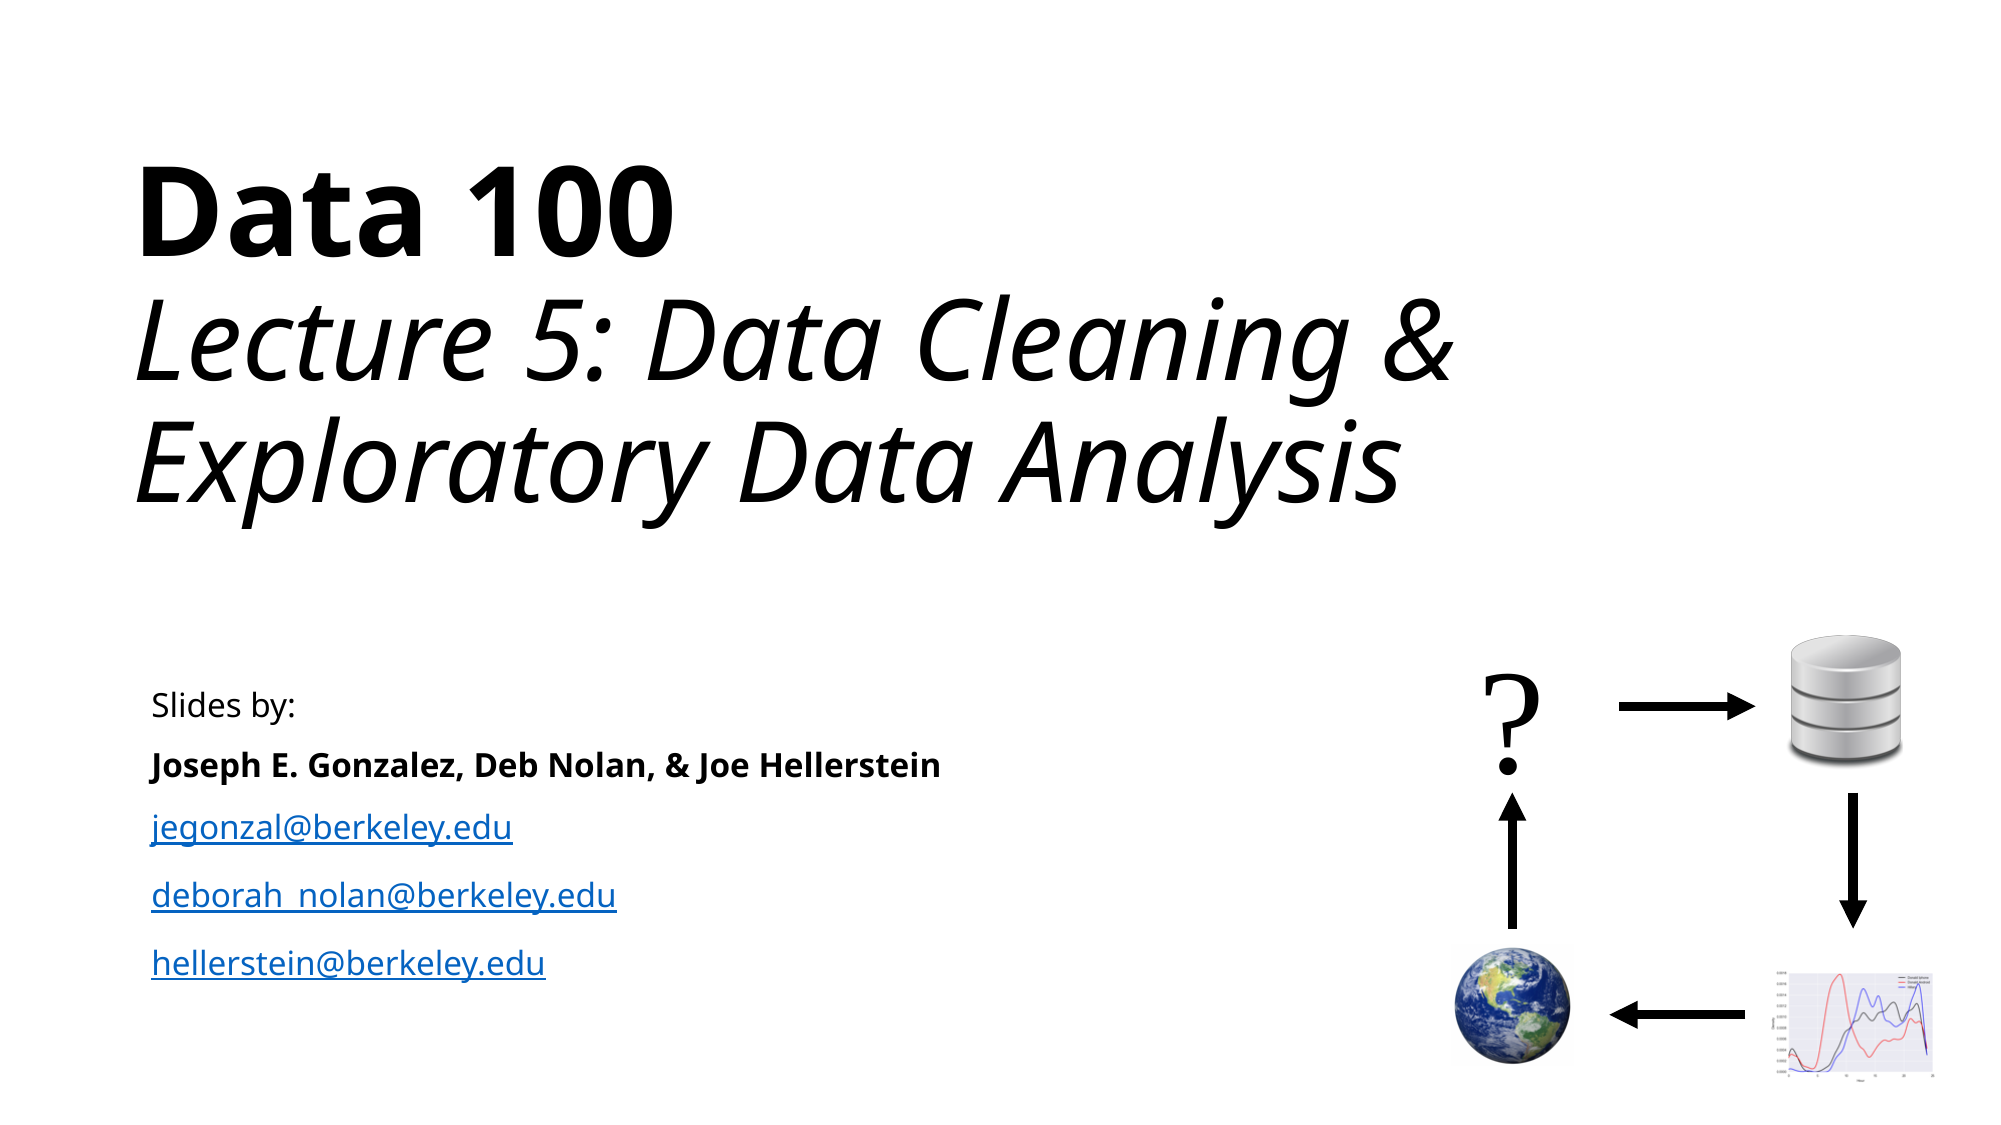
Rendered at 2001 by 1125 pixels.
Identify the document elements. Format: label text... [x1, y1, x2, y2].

picture [1451, 944, 1574, 1066]
title Data 100 Lecture 5: Data Cleaning & Exploratory Data Analysis [117, 3, 1884, 672]
subtitle Slides by: Joseph E. Gonzalez, Deb Nolan, & Joe Hellerstein jegonzal@berkeley.edu deborah_nolan@berkeley.edu hellerstein@berkeley.edu [136, 656, 1505, 1046]
picture [1769, 969, 1937, 1085]
text_box ? [1464, 616, 1561, 812]
picture [1784, 635, 1908, 772]
